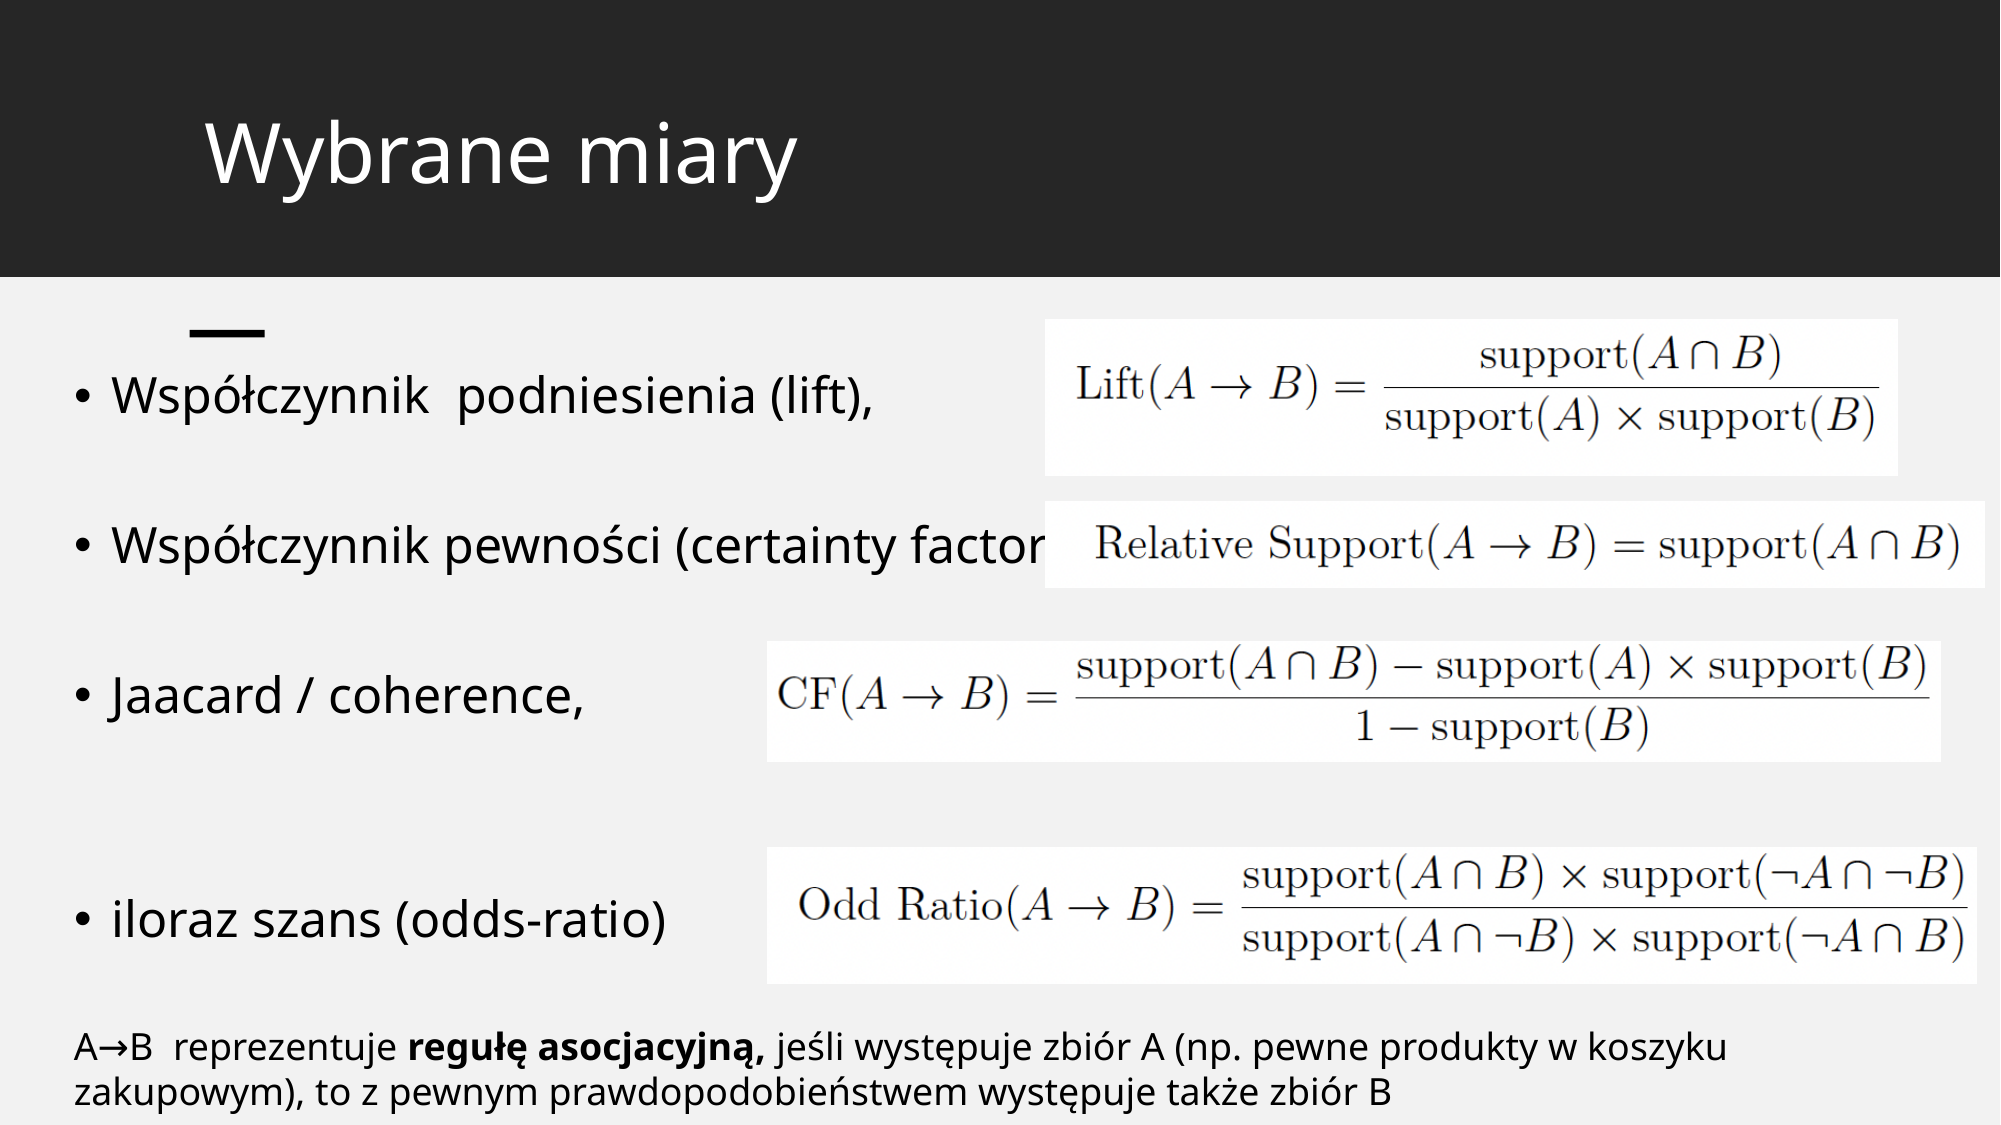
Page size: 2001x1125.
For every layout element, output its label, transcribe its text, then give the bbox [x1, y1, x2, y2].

text_box [0, 0, 2000, 275]
picture [1044, 501, 1986, 588]
list Współczynnik podniesienia (lift), Współczynnik pewności (certainty factor), Jaacard / coherence, iloraz szans (odds-ratio) [59, 363, 1680, 1013]
text_box [188, 328, 266, 339]
picture [767, 847, 1977, 984]
title Wybrane miary [189, 104, 1812, 253]
picture [767, 640, 1942, 763]
picture [1044, 319, 1898, 477]
text_box [0, 275, 2000, 1125]
text_box A→B reprezentuje regułę asocjacyjną, jeśli występuje zbiór A (np. pewne produkty w koszyku zakupowym), to z pewnym prawdopodobieństwem występuje także zbiór B [59, 1015, 1941, 1121]
